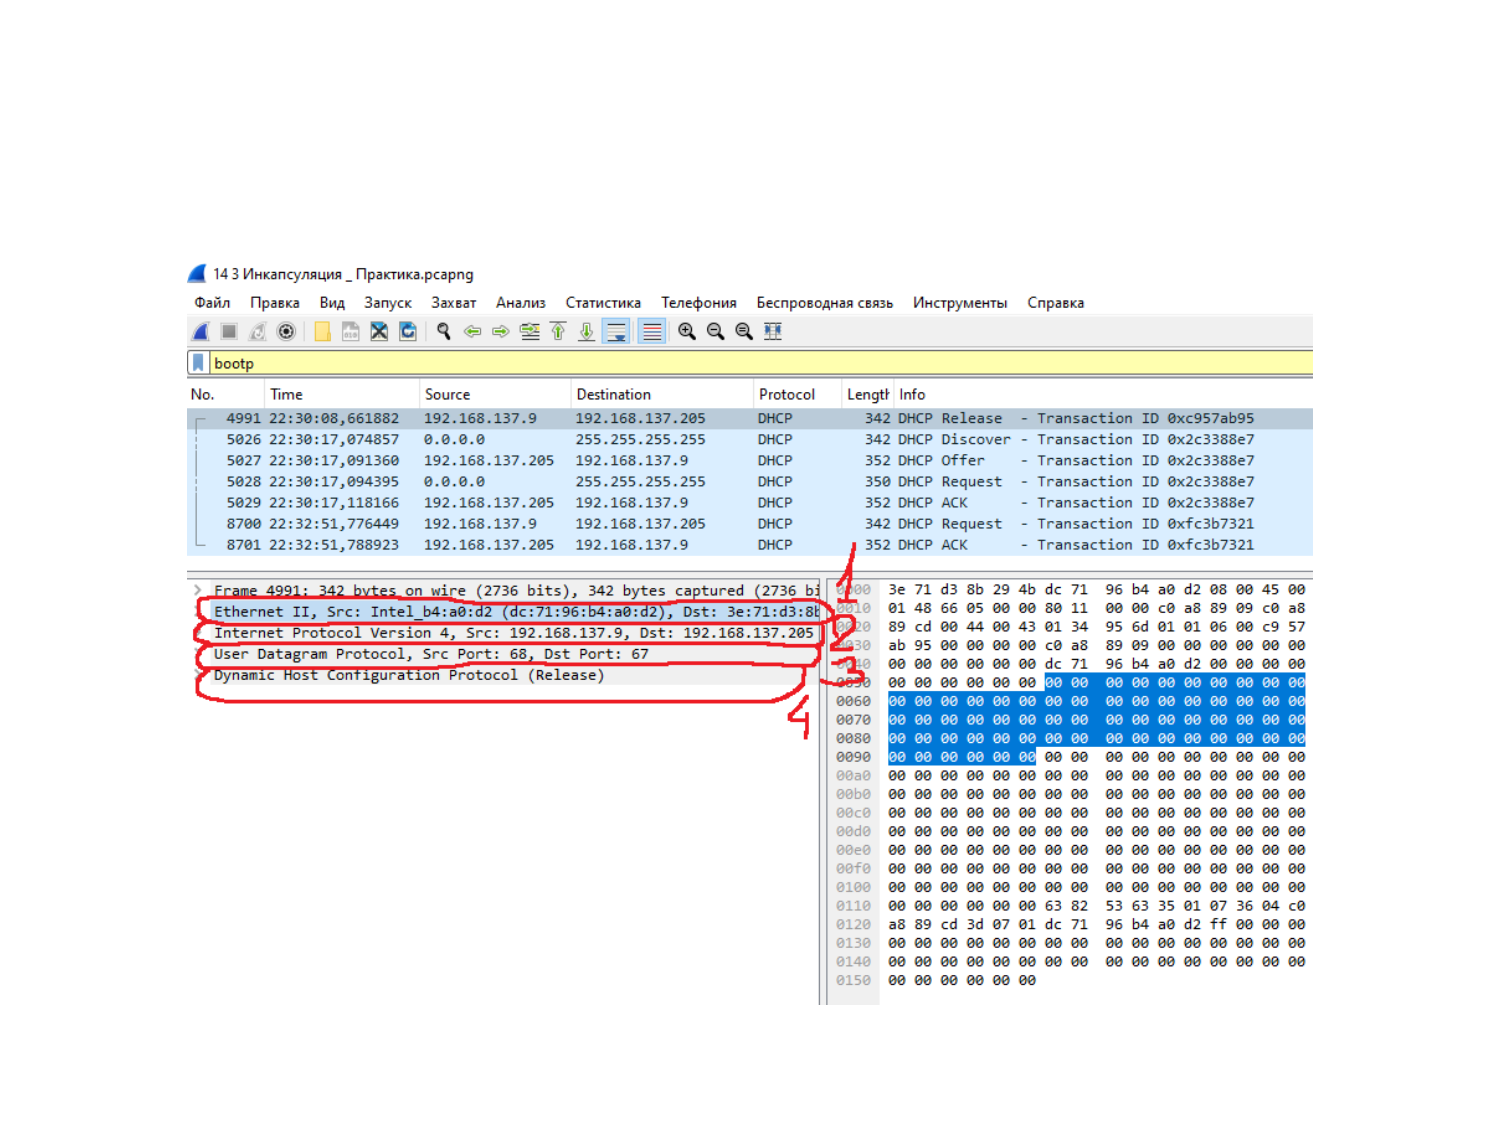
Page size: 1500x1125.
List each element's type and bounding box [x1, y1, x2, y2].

list [187, 262, 1313, 1006]
